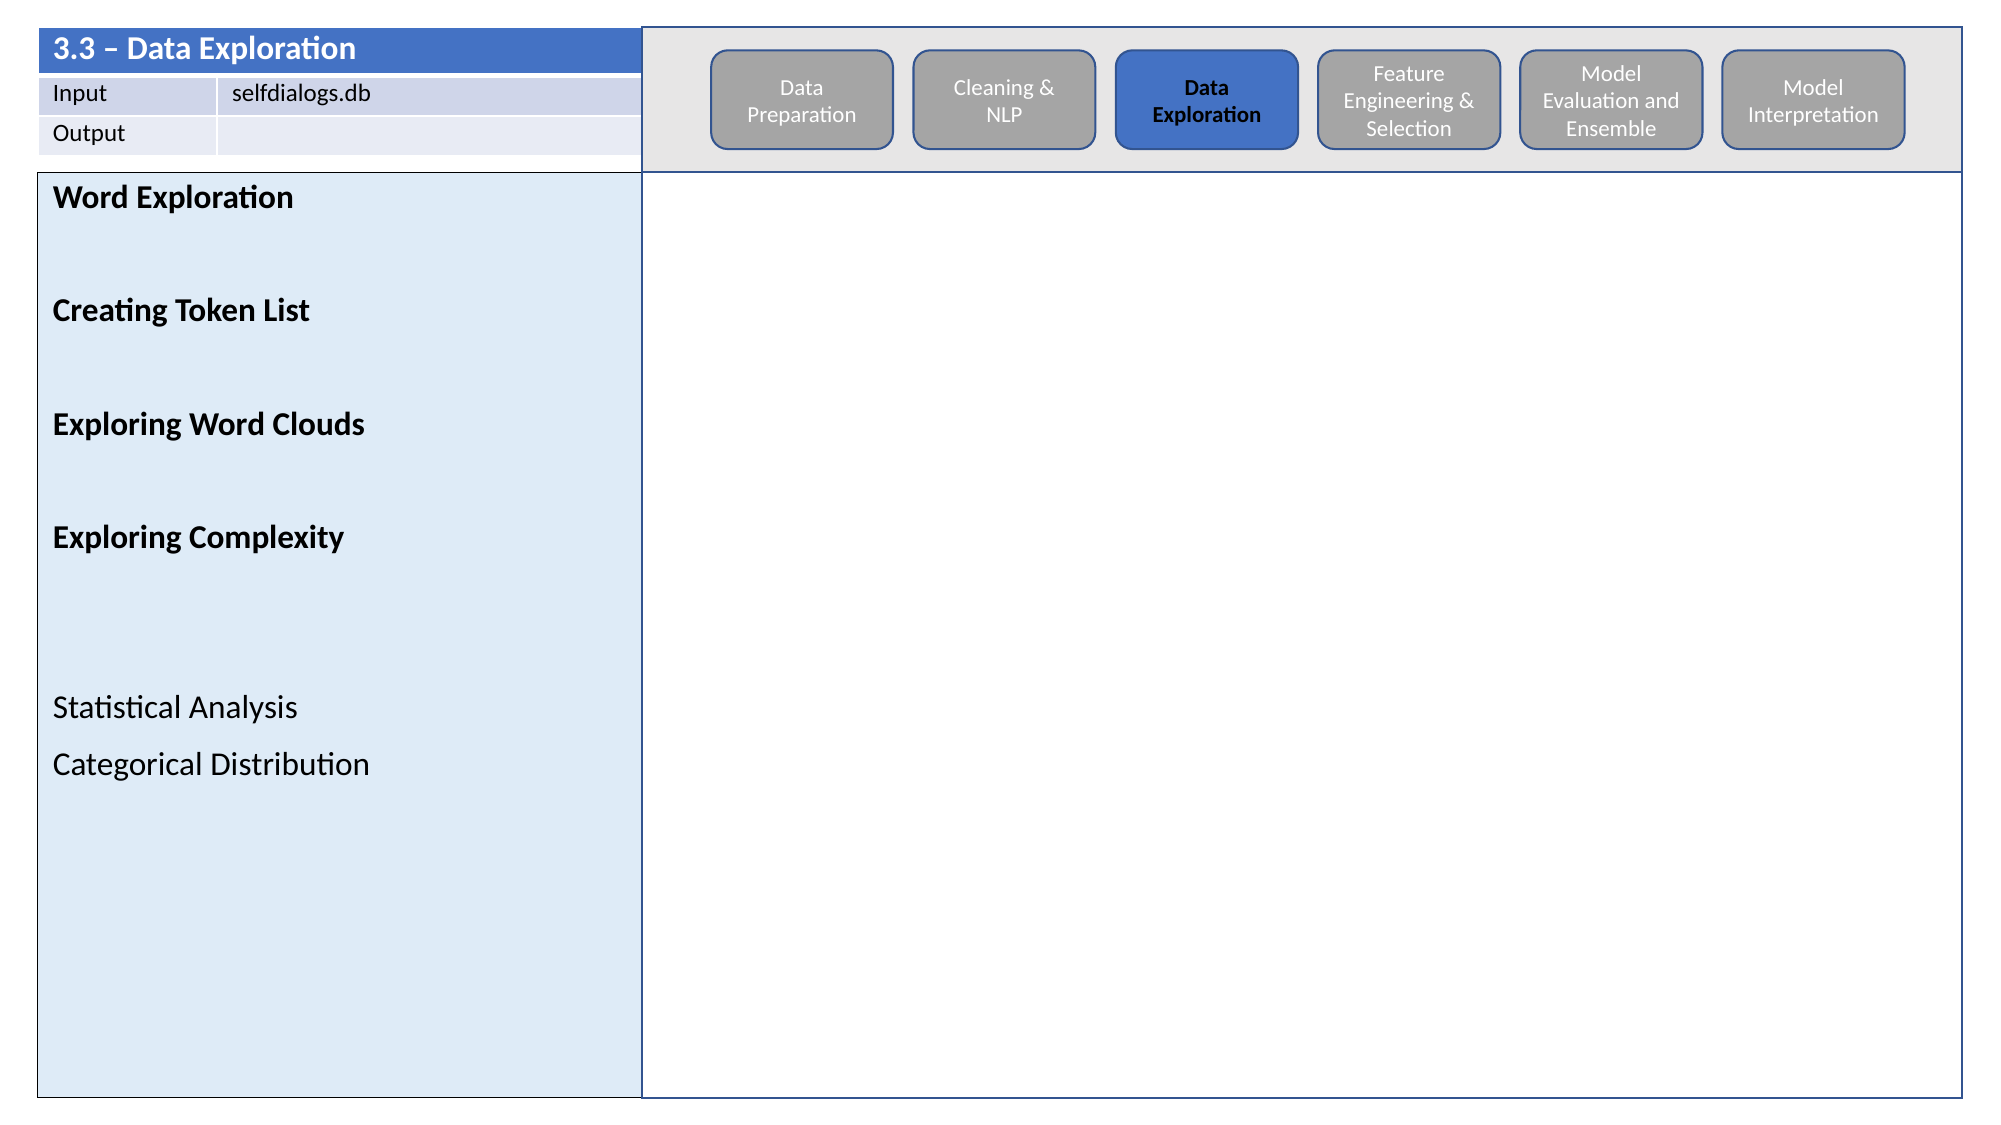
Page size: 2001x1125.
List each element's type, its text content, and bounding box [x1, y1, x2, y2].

table_cell selfdialogs.db [218, 78, 641, 115]
table_cell [218, 117, 641, 155]
table_cell Input [39, 78, 216, 115]
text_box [642, 27, 1963, 173]
table_header 3.3 – Data Exploration [39, 28, 641, 73]
table_cell Output [39, 117, 216, 155]
list Word Exploration Creating Token List Exploring Word Clouds Exploring Complexity Statistical Analysis Categorical Distribution [37, 172, 641, 1098]
text_box [641, 171, 1963, 1099]
